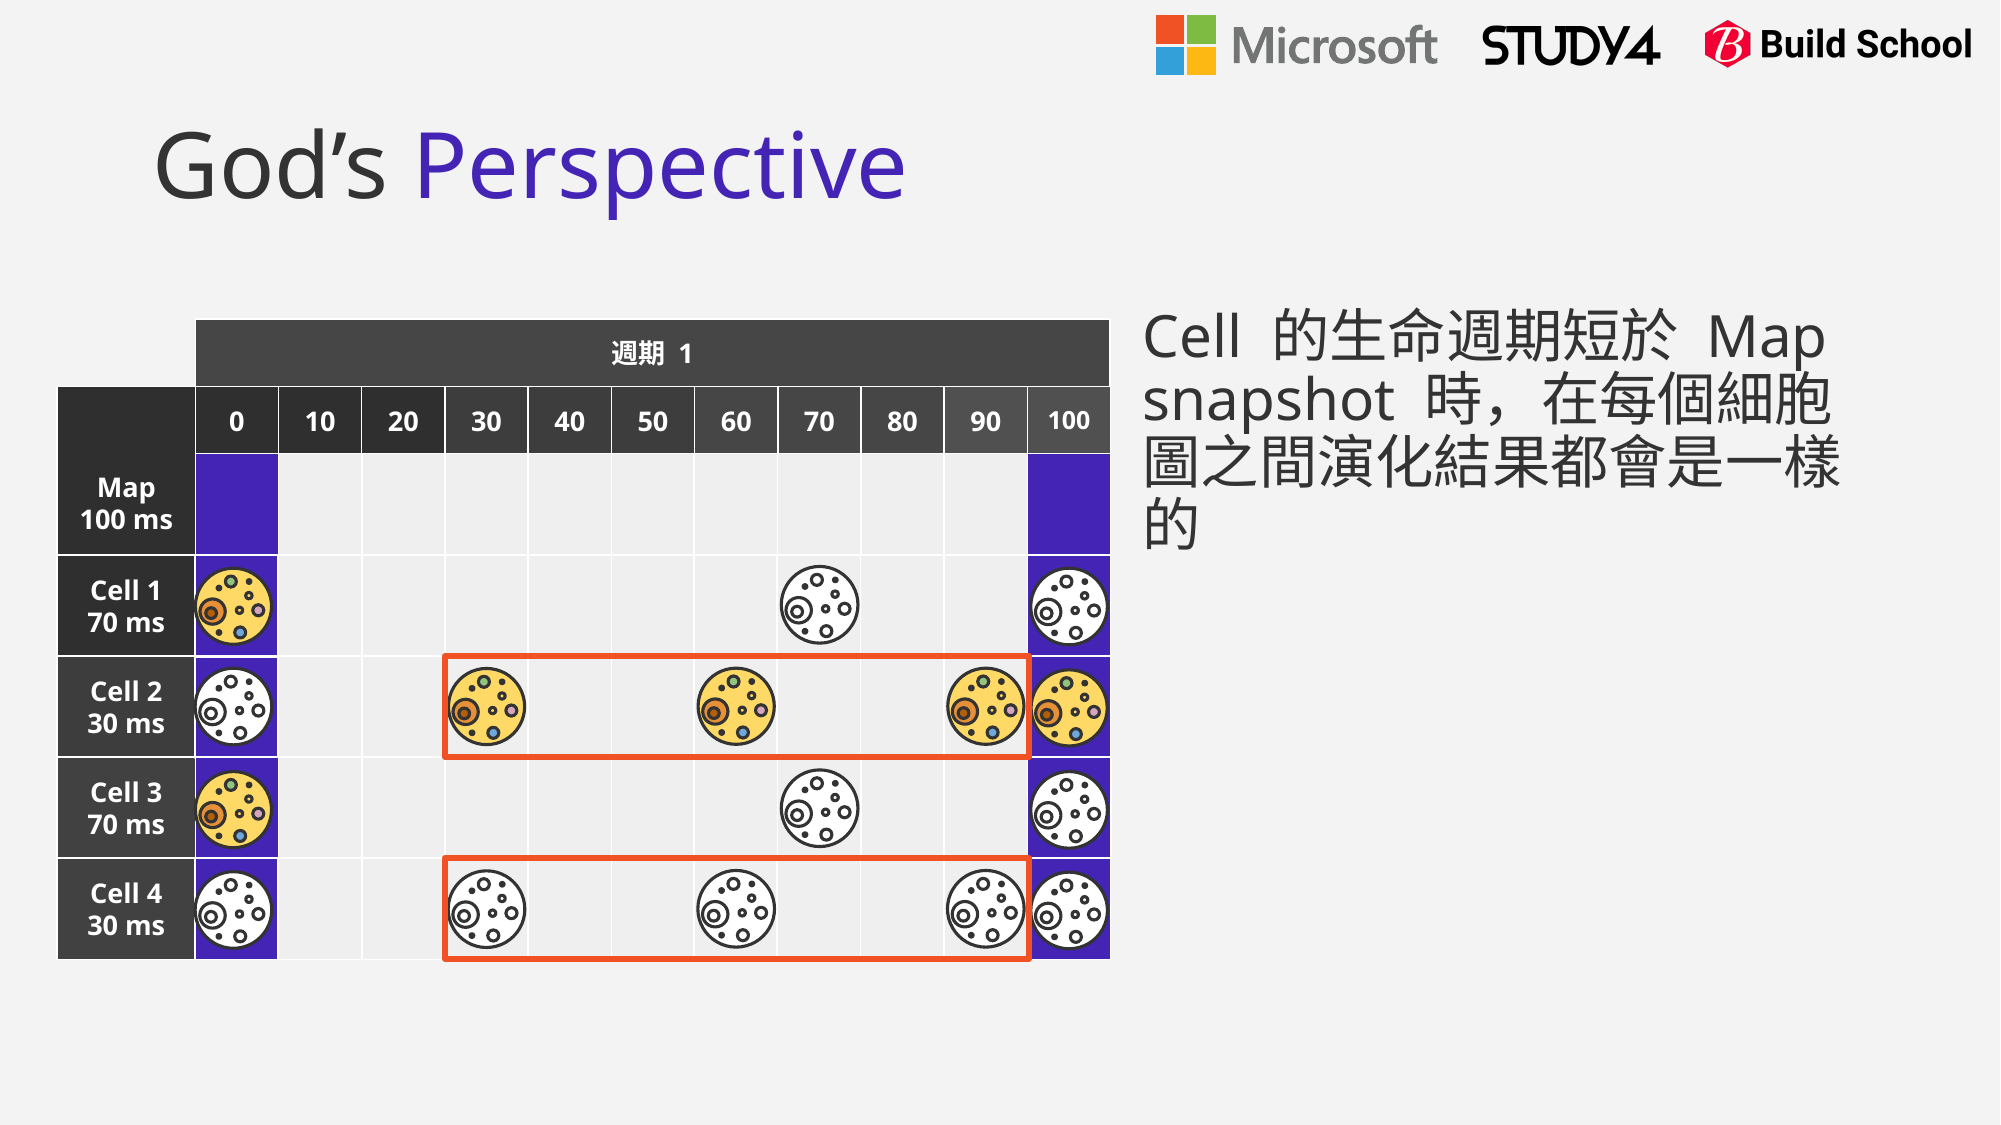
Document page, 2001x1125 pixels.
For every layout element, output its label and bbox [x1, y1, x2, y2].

list [1127, 299, 1863, 1014]
picture [1466, 7, 1677, 59]
title [137, 59, 1863, 278]
text_box [56, 319, 1111, 960]
picture [1705, 15, 1973, 76]
